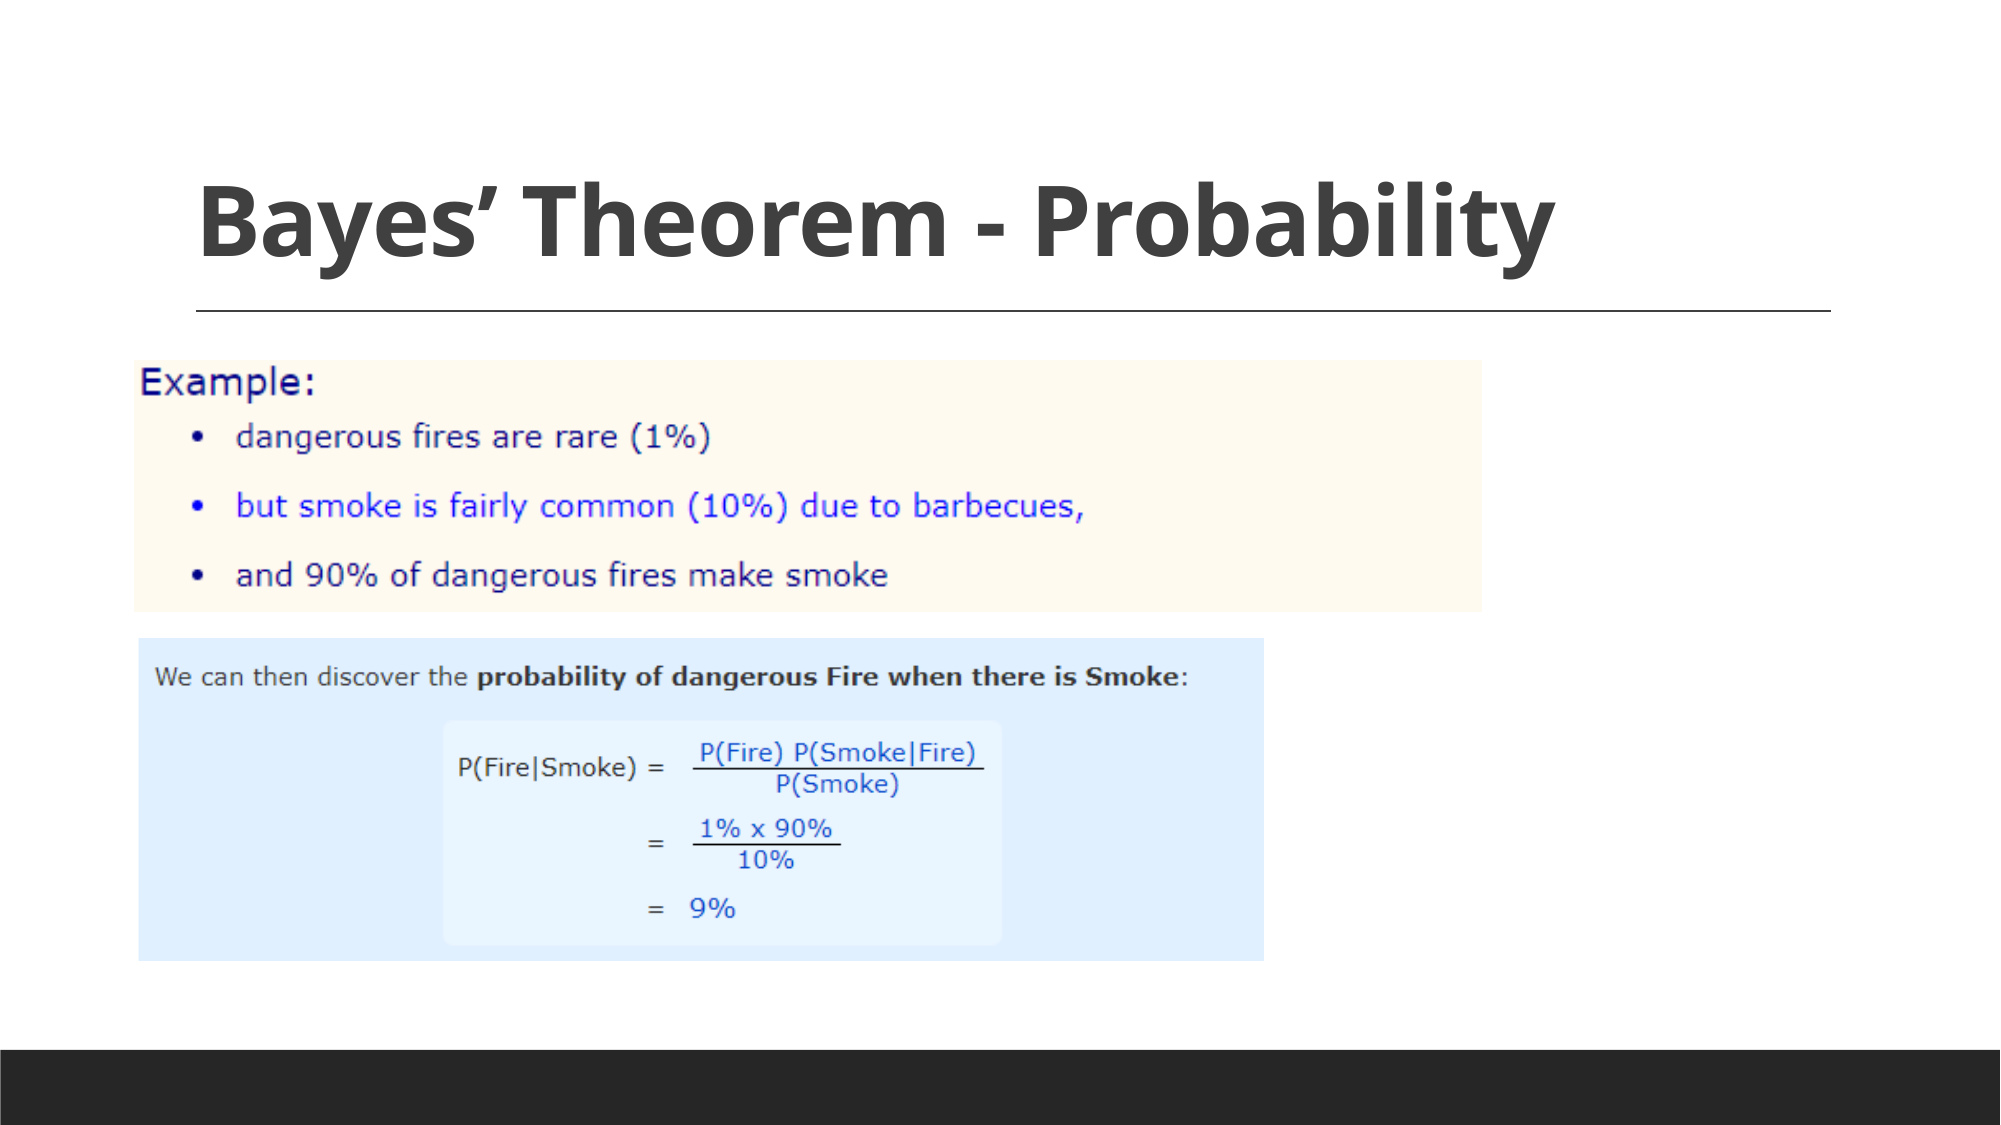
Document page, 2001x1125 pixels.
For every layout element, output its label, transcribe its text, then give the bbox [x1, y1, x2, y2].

picture [133, 359, 1483, 613]
title Bayes’ Theorem - Probability [180, 47, 1830, 285]
picture [133, 637, 1265, 961]
